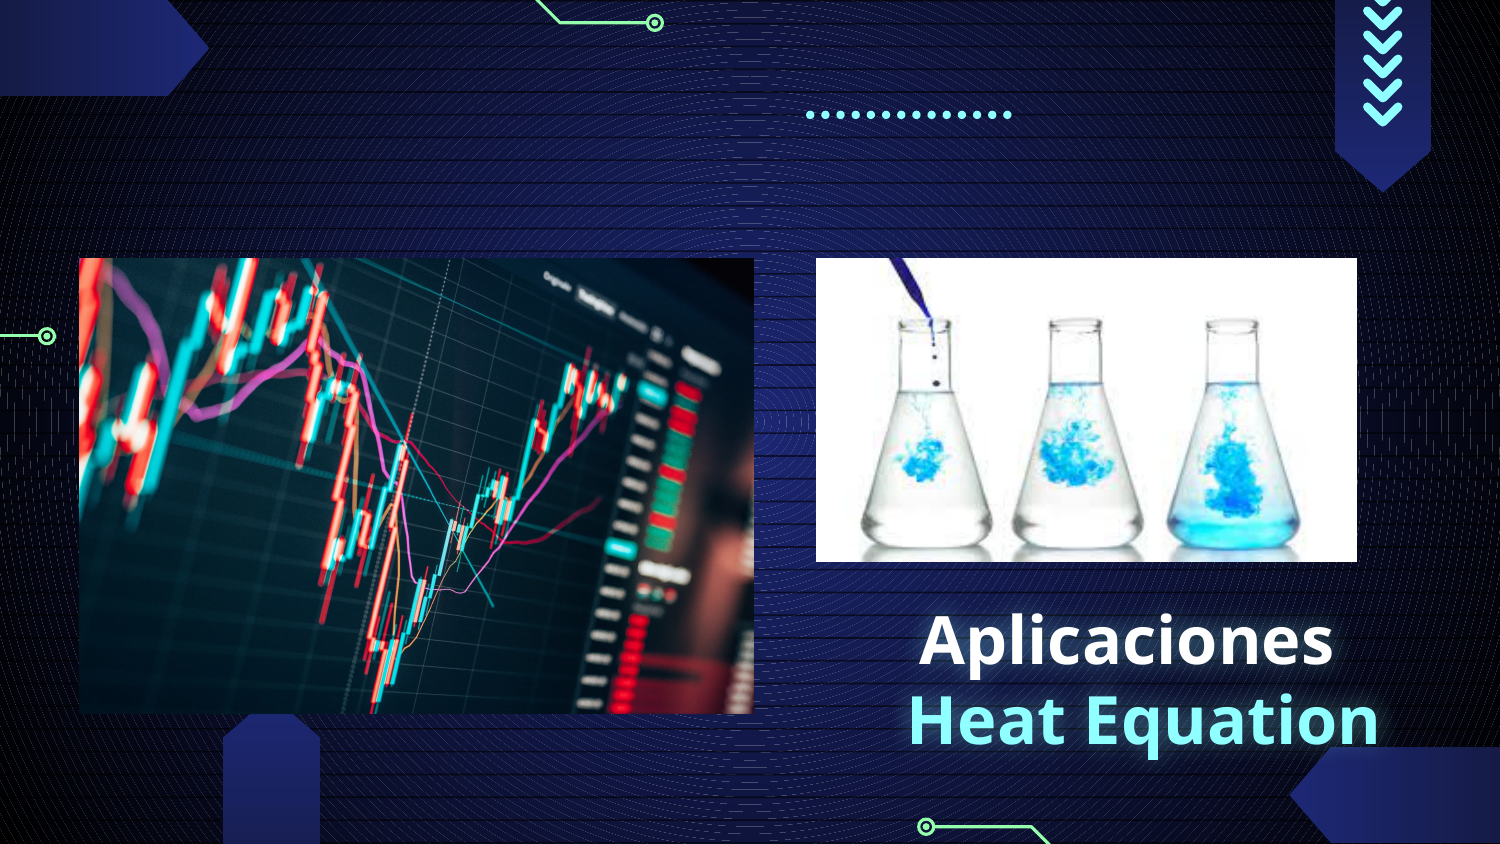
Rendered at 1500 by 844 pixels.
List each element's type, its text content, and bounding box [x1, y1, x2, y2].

picture [815, 258, 1358, 562]
title Aplicaciones Heat Equation [783, 630, 1500, 725]
picture [79, 258, 754, 714]
